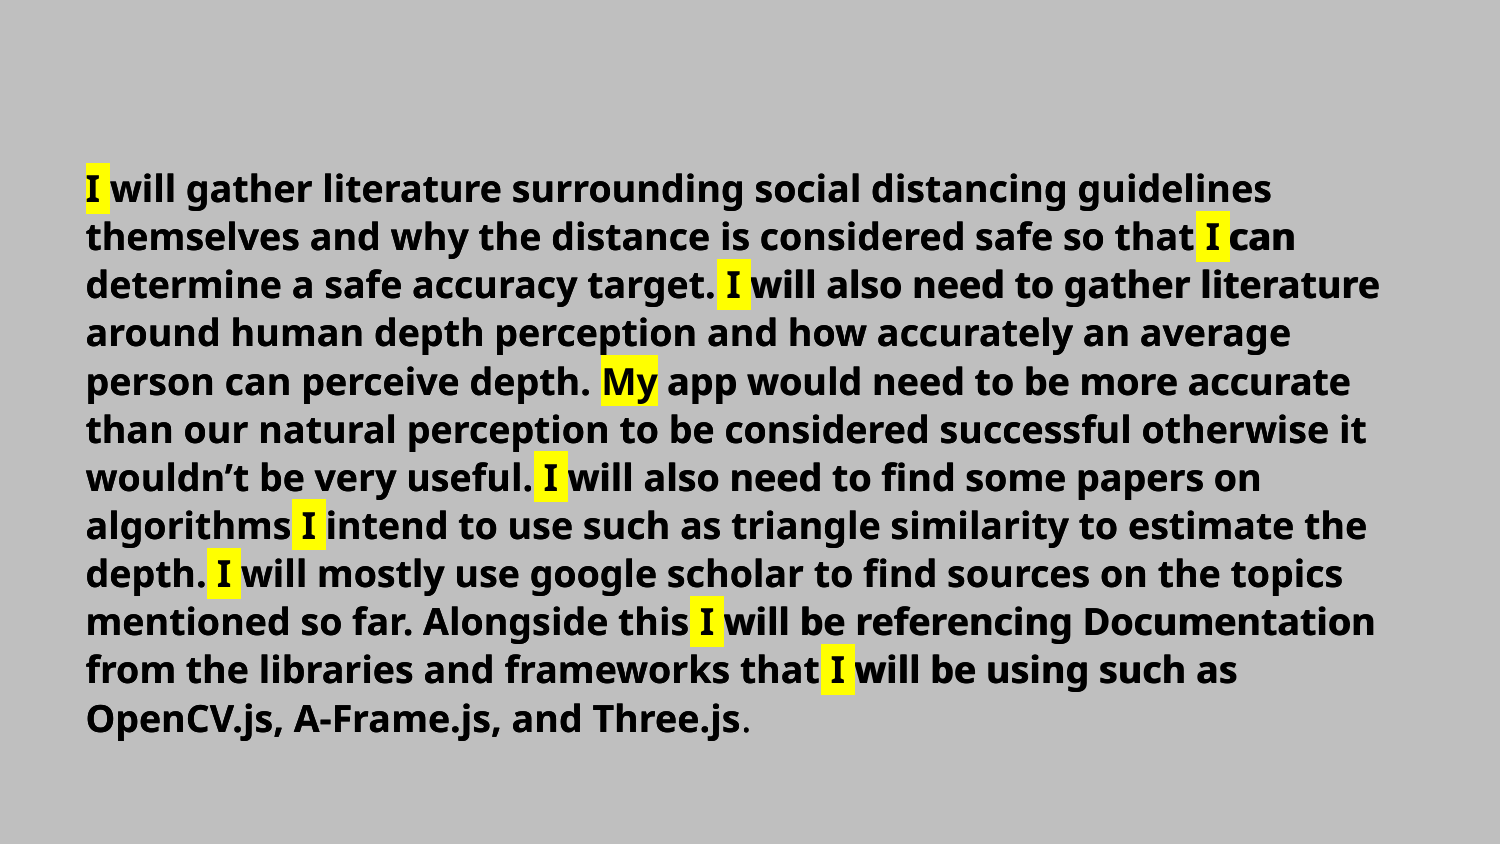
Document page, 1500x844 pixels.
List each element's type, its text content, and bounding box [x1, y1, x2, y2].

text_box I will gather literature surrounding social distancing guidelines themselves and why the distance is considered safe so that I can determine a safe accuracy target. I will also need to gather literature around human depth perception and how accurately an average person can perceive depth. My app would need to be more accurate than our natural perception to be considered successful otherwise it wouldn’t be very useful. I will also need to find some papers on algorithms I intend to use such as triangle similarity to estimate the depth. I will mostly use google scholar to find sources on the topics mentioned so far. Alongside this I will be referencing Documentation from the libraries and frameworks that I will be using such as OpenCV.js, A-Frame.js, and Three.js. [70, 154, 1430, 747]
